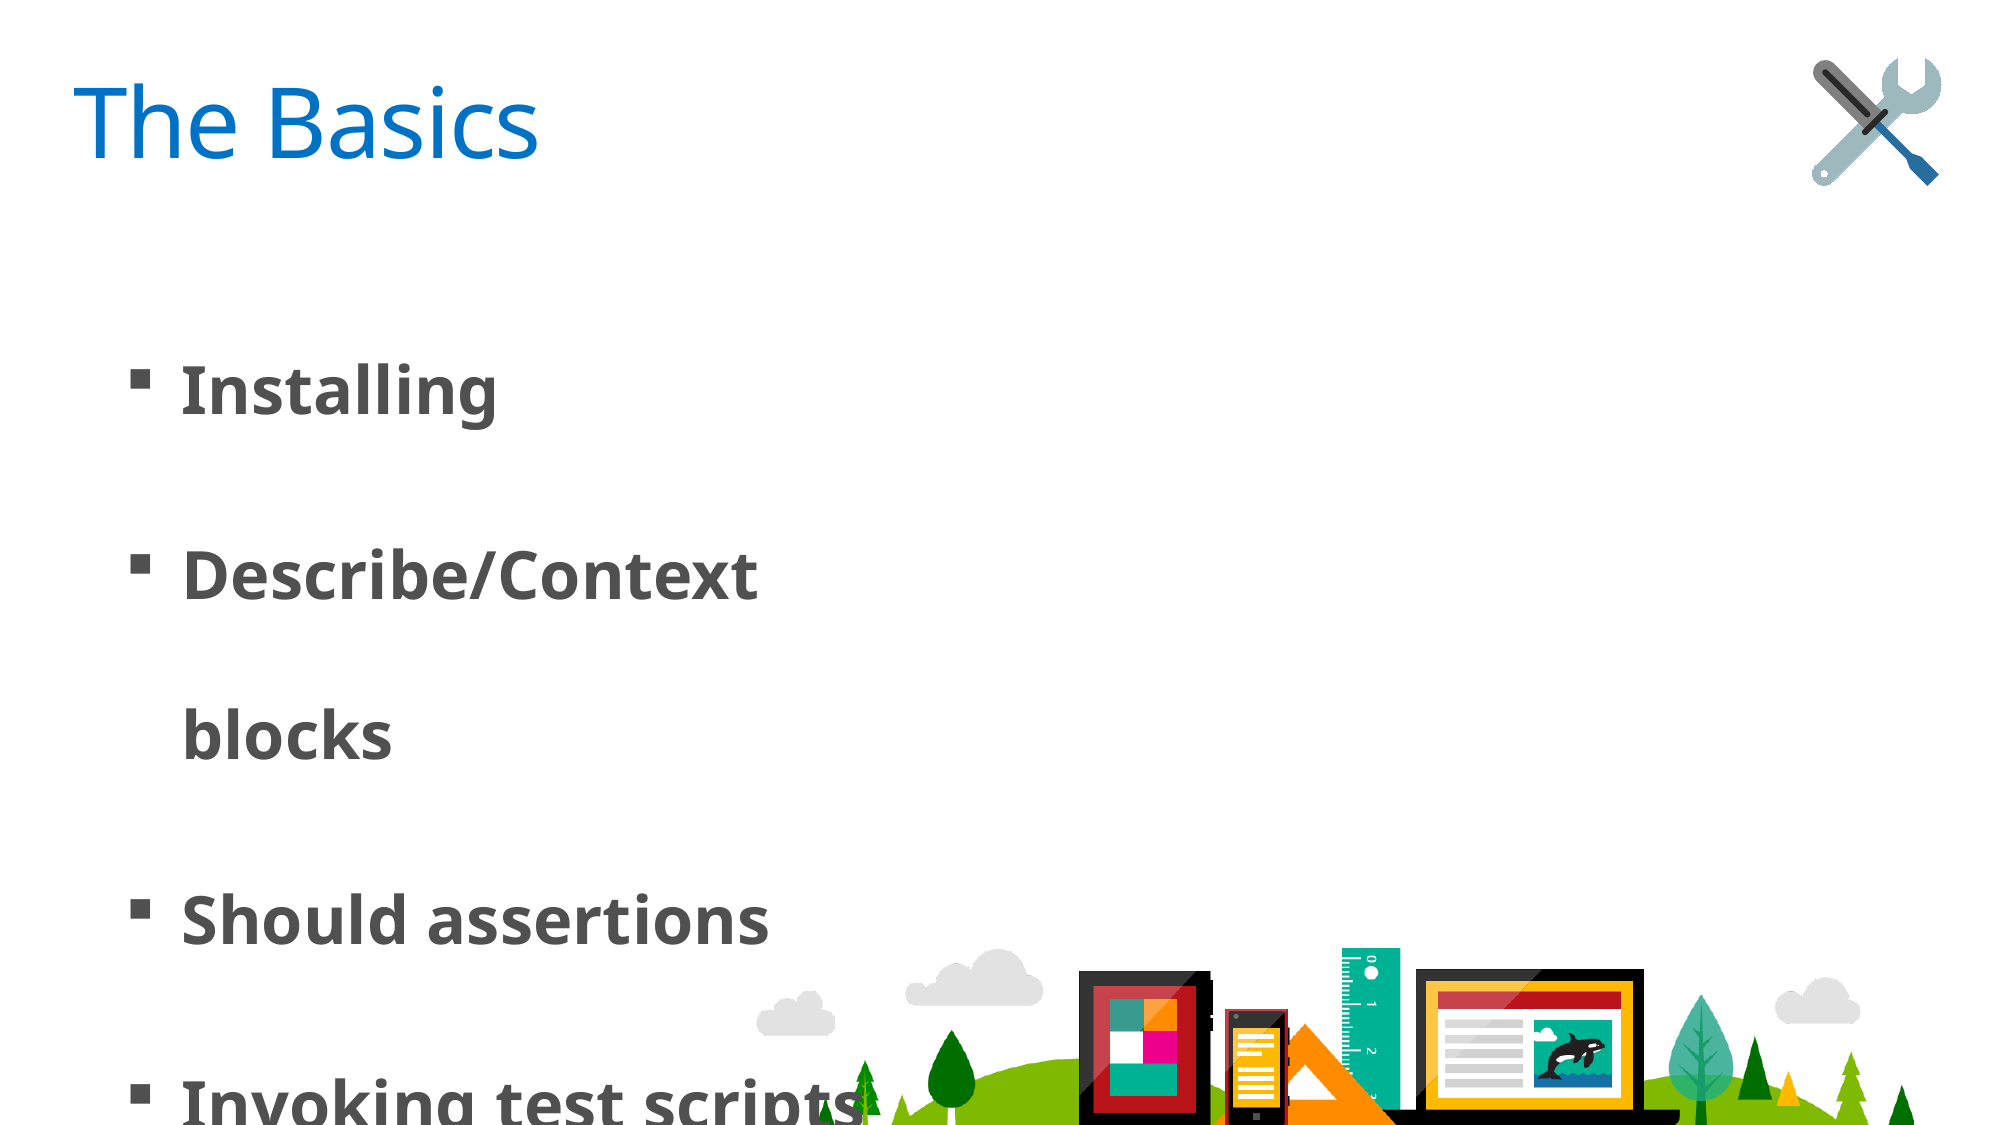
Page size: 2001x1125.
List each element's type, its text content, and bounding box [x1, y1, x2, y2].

text_box Installing Describe/Context blocks Should assertions Invoking test scripts [110, 260, 976, 1125]
title The Basics [58, 58, 1942, 206]
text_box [1812, 58, 1942, 187]
